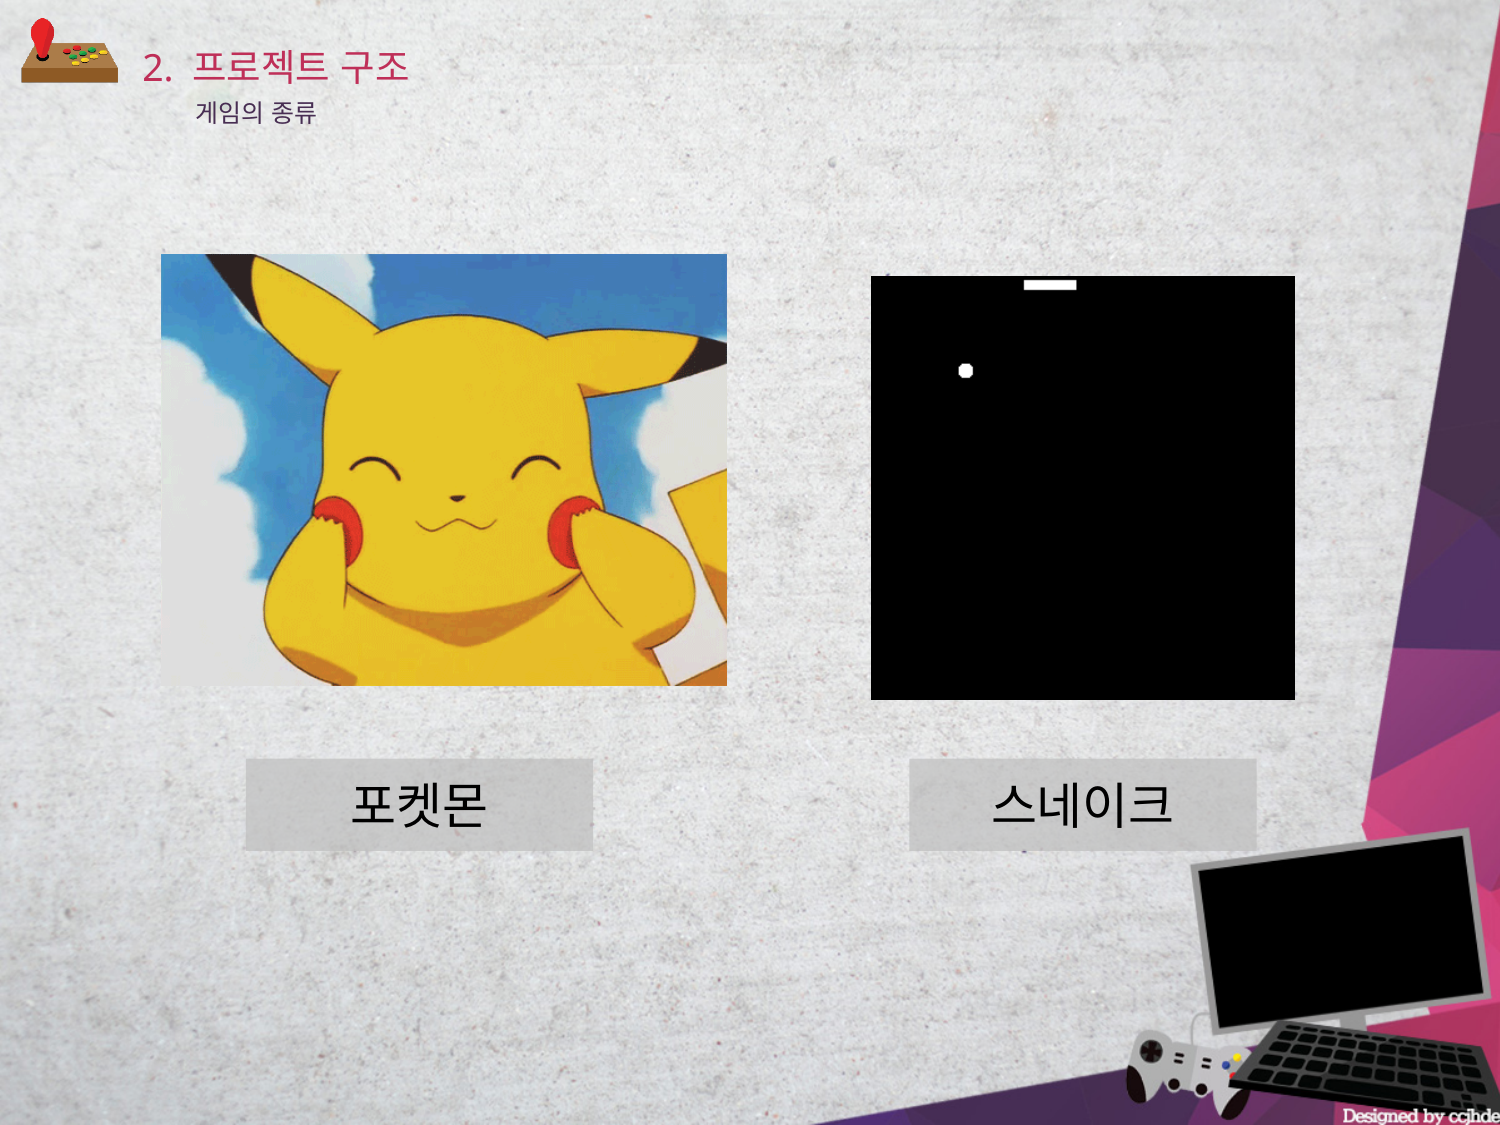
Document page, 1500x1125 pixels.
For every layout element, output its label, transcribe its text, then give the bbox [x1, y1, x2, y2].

text_box 스네이크 [908, 758, 1258, 852]
picture [0, 0, 1500, 1125]
text_box 게임의 종류 [180, 90, 333, 135]
text_box 2. 프로젝트 구조 [127, 36, 425, 97]
text_box 포켓몬 [245, 758, 594, 852]
